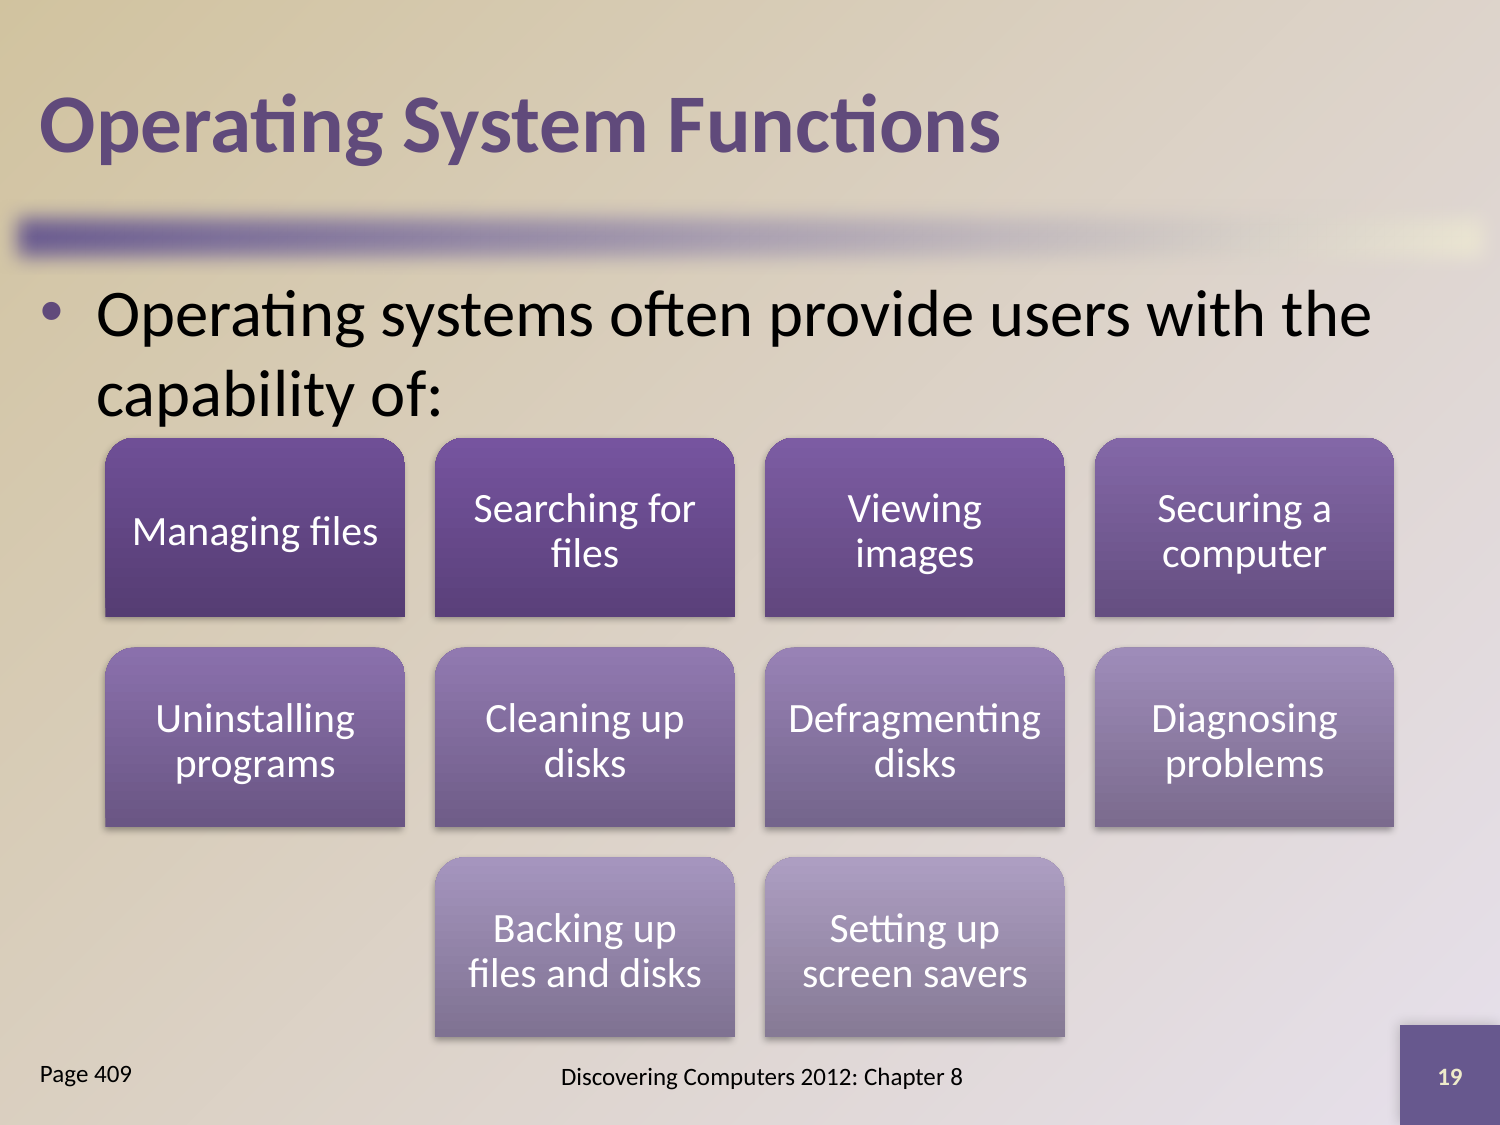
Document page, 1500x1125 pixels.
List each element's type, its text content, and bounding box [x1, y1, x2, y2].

title Operating System Functions [24, 24, 1475, 213]
footer Discovering Computers 2012: Chapter 8 [450, 1047, 1075, 1113]
list Operating systems often provide users with the capability of: [24, 262, 1475, 436]
list Page 409 [24, 1050, 300, 1125]
slide_number 19 [1400, 1025, 1500, 1125]
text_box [24, 437, 1476, 1038]
